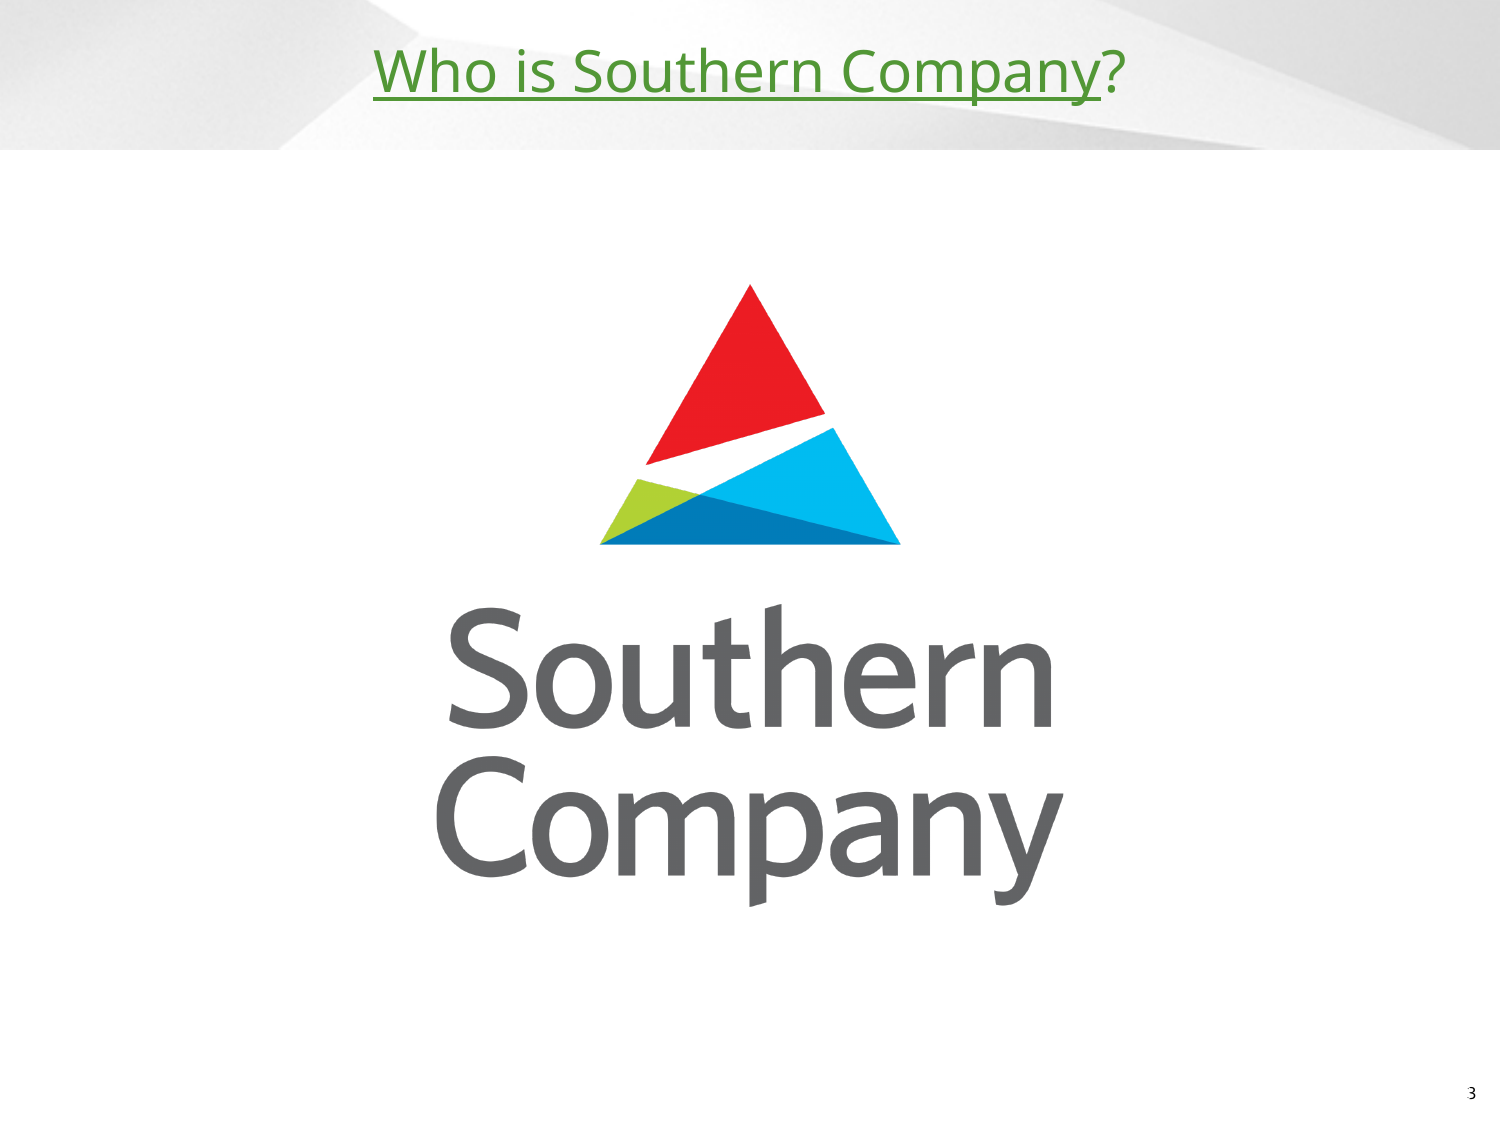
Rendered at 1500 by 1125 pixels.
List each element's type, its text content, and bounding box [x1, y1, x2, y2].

picture [436, 584, 1064, 908]
picture [0, 0, 1500, 150]
picture [436, 284, 1064, 563]
title Who is Southern Company? [45, 23, 1455, 124]
